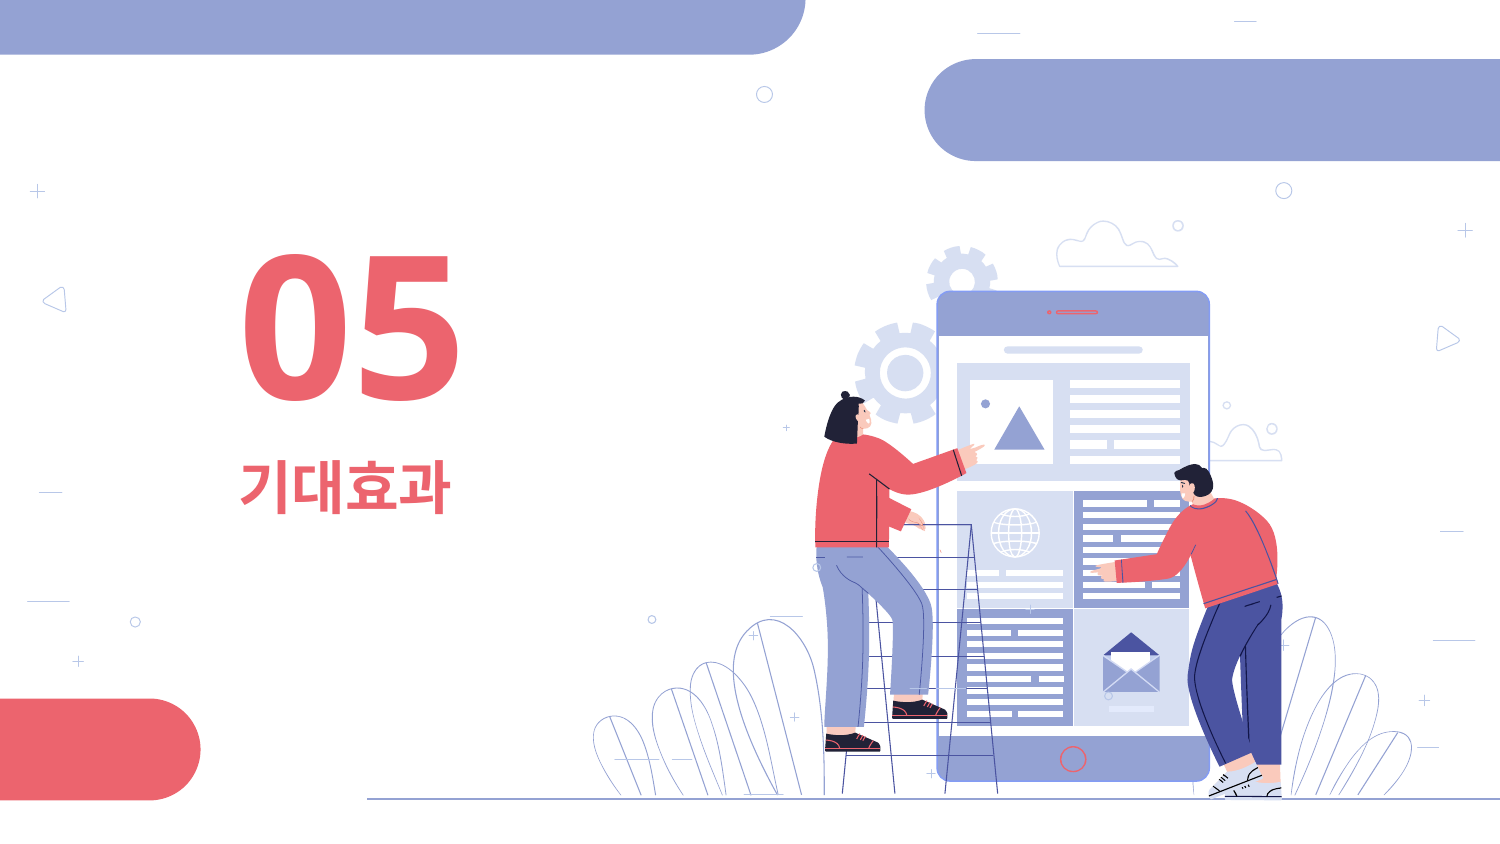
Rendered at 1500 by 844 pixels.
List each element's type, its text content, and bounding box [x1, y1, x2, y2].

title 05 [223, 244, 537, 396]
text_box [591, 219, 1414, 801]
title 기대효과 [223, 407, 586, 536]
